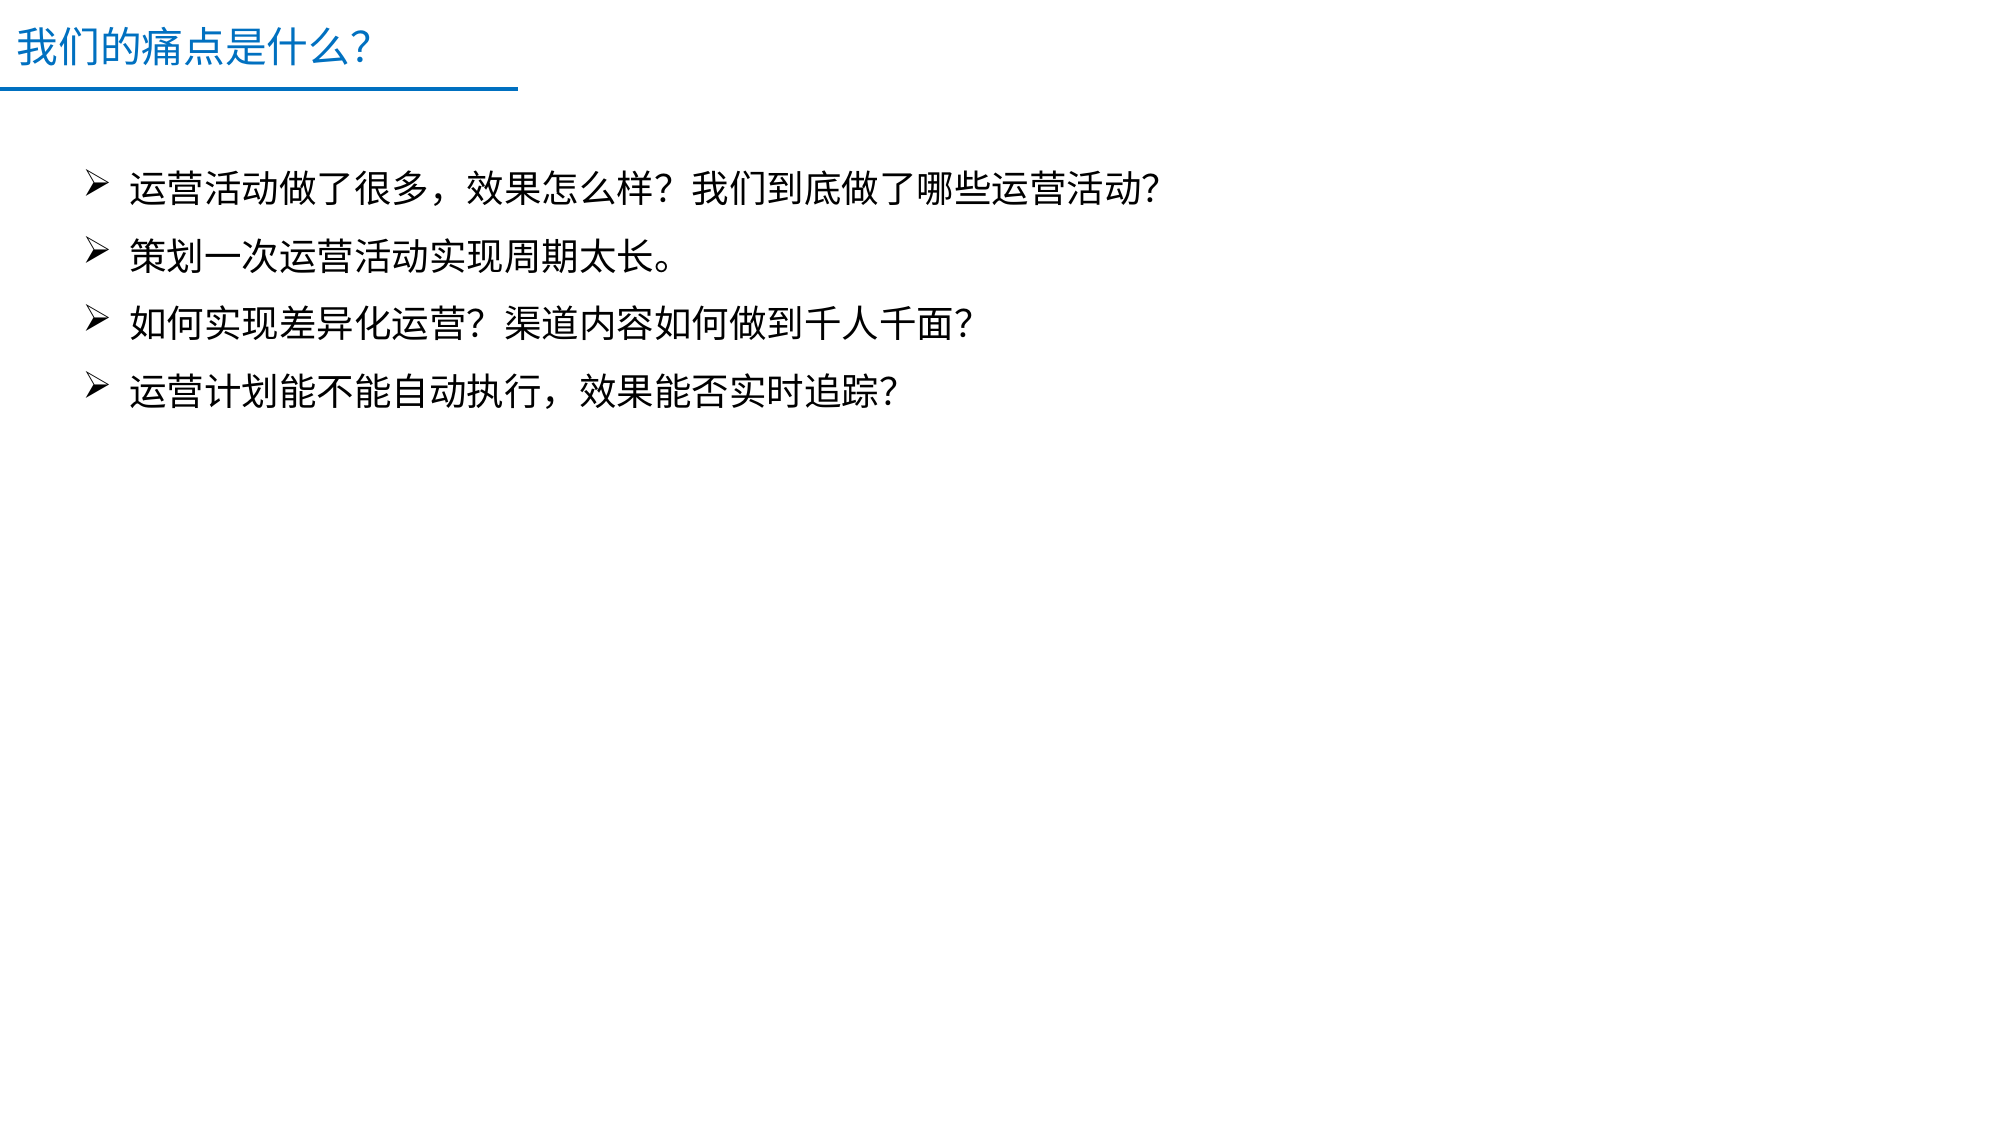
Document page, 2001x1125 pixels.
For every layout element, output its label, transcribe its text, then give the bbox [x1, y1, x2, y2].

text_box 我们的痛点是什么？ [1, 13, 408, 79]
text_box 运营活动做了很多，效果怎么样？我们到底做了哪些运营活动？ 策划一次运营活动实现周期太长。 如何实现差异化运营？渠道内容如何做到千人千面？ 运营计划能不能自动执行，效果能否实时追踪？ [67, 135, 1195, 420]
